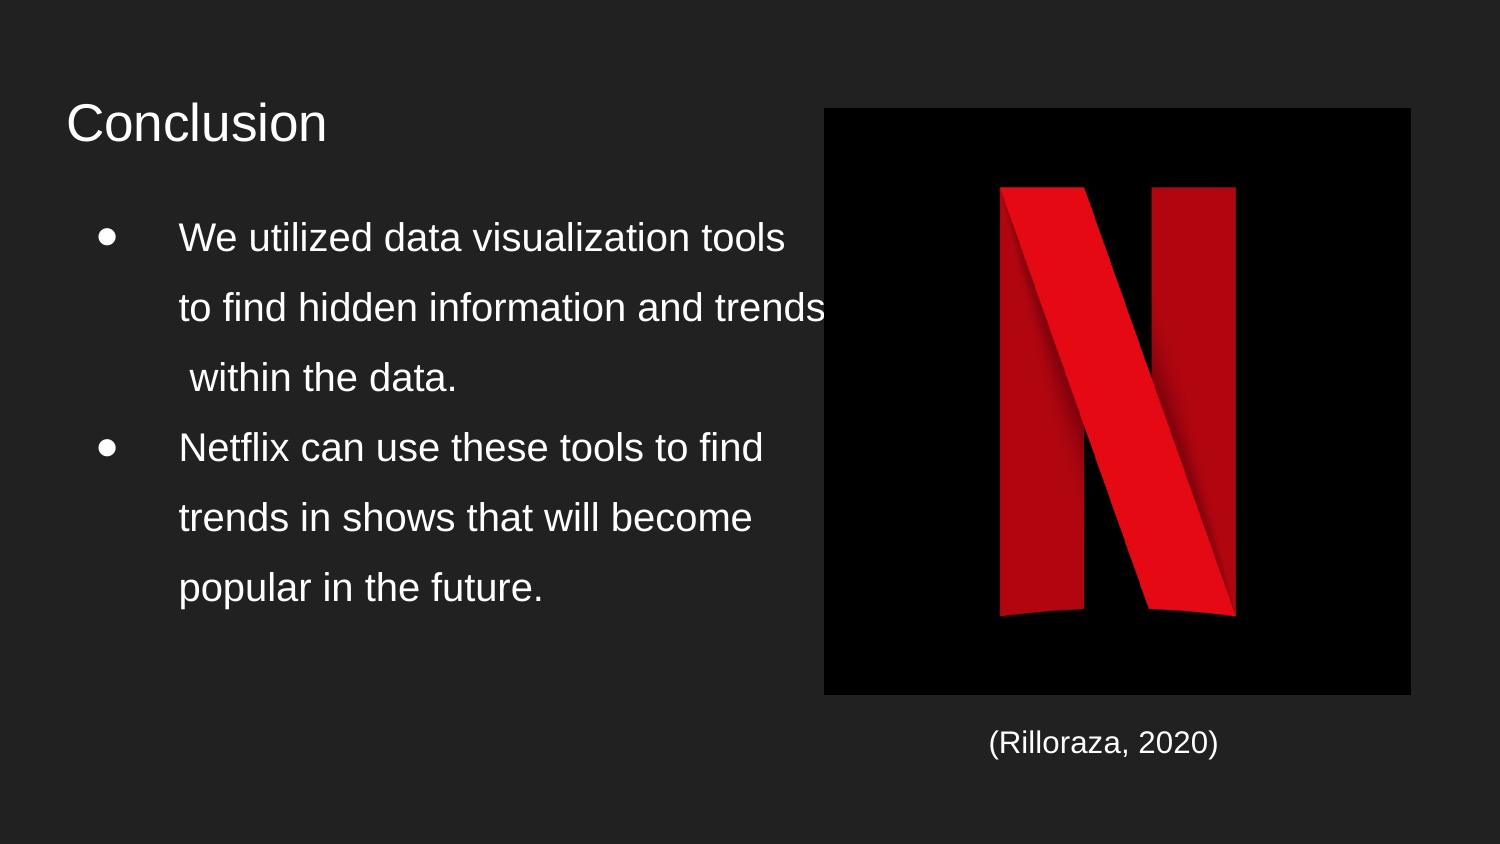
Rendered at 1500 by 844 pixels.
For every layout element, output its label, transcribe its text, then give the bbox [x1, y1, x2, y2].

list We utilized data visualization tools to find hidden information and trends within the data. Netflix can use these tools to find trends in shows that will become popular in the future. (Rilloraza, 2020) [51, 189, 1399, 775]
title Conclusion [51, 72, 1449, 167]
picture [824, 108, 1411, 695]
